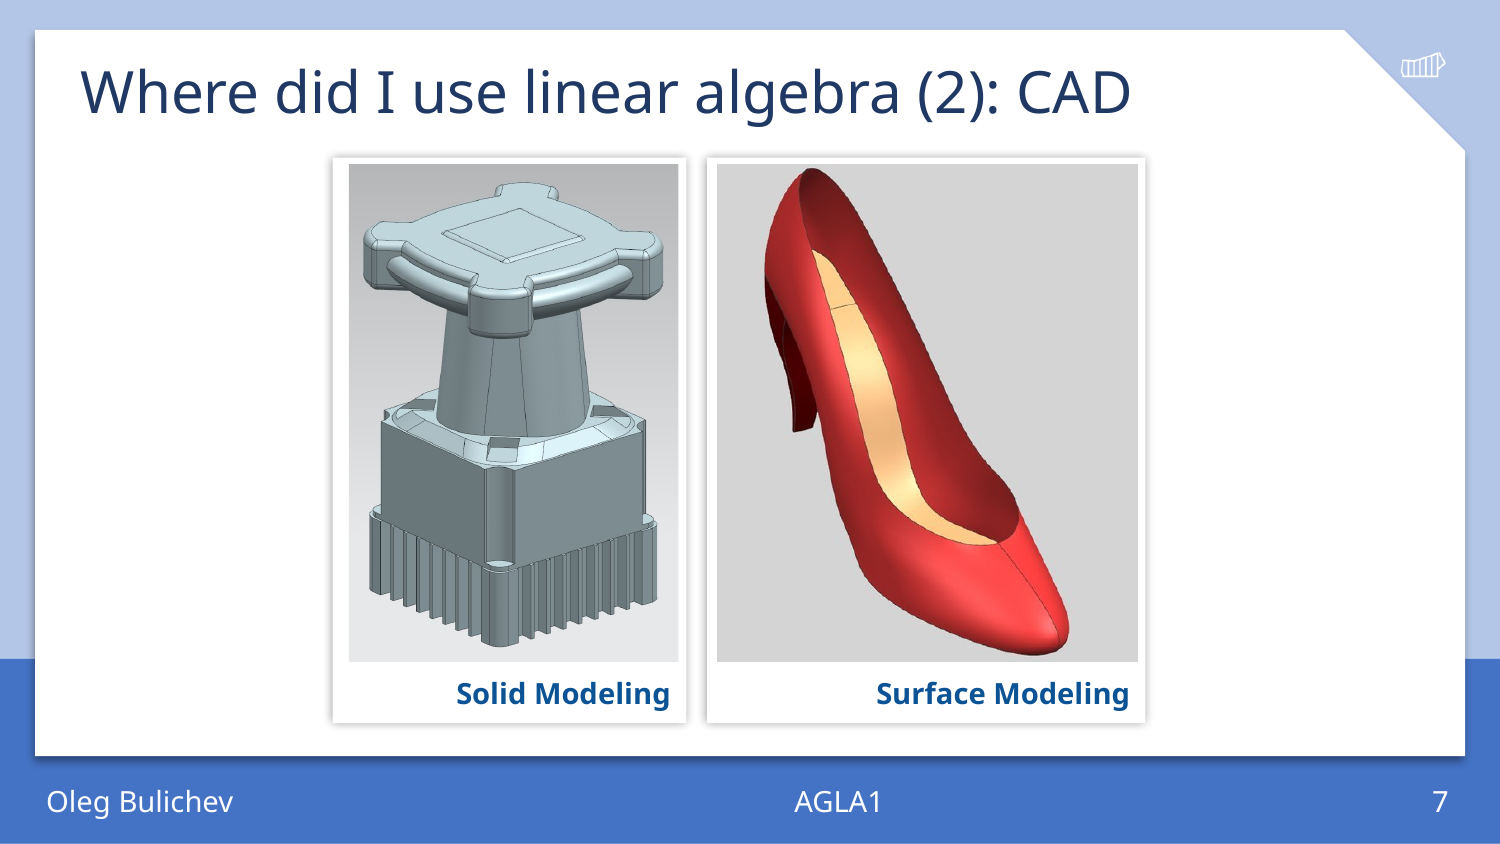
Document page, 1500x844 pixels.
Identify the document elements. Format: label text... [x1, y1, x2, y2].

picture [0, 0, 1500, 658]
text_box [707, 157, 1146, 661]
text_box Solid Modeling [332, 661, 687, 724]
text_box [332, 157, 687, 661]
text_box Surface Modeling [707, 661, 1146, 724]
picture [717, 164, 1138, 662]
picture [348, 164, 679, 662]
title Where did I use linear algebra (2): CAD [69, 58, 1364, 158]
